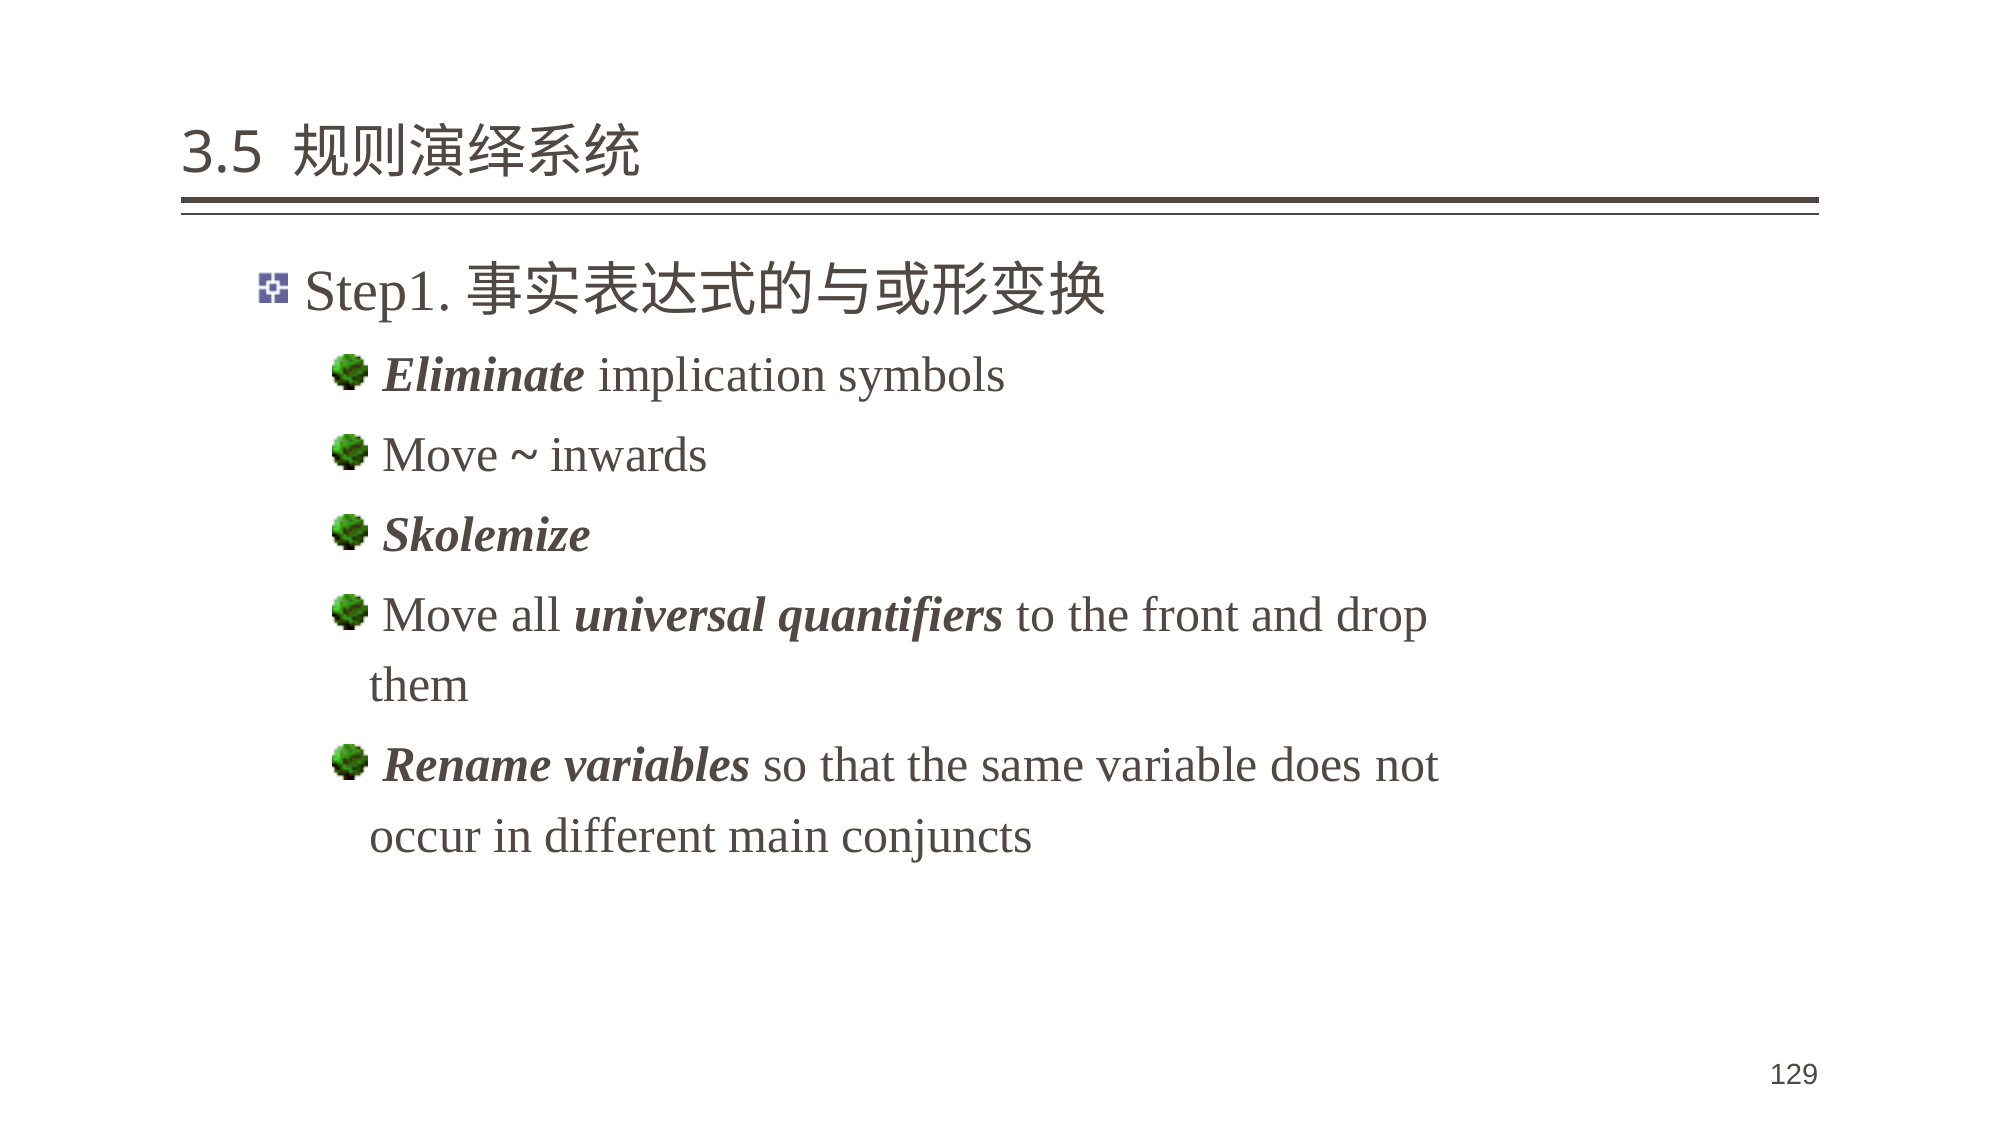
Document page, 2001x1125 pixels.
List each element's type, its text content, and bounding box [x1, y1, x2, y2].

text_box Step1.事实表达式的与或形变换 Eliminate implication symbols Move ~ inwards Skolemize Move all universal quantifiers to the front and drop them Rename variables so that the same variable does not occur in different main conjuncts [167, 244, 1538, 1028]
picture [332, 594, 368, 630]
picture [332, 354, 368, 390]
picture [332, 744, 368, 780]
slide_number 129 [1518, 1042, 1819, 1103]
picture [332, 514, 368, 550]
picture [332, 434, 368, 470]
picture [257, 271, 288, 303]
title 3.5 规则演绎系统 [181, 12, 1819, 193]
